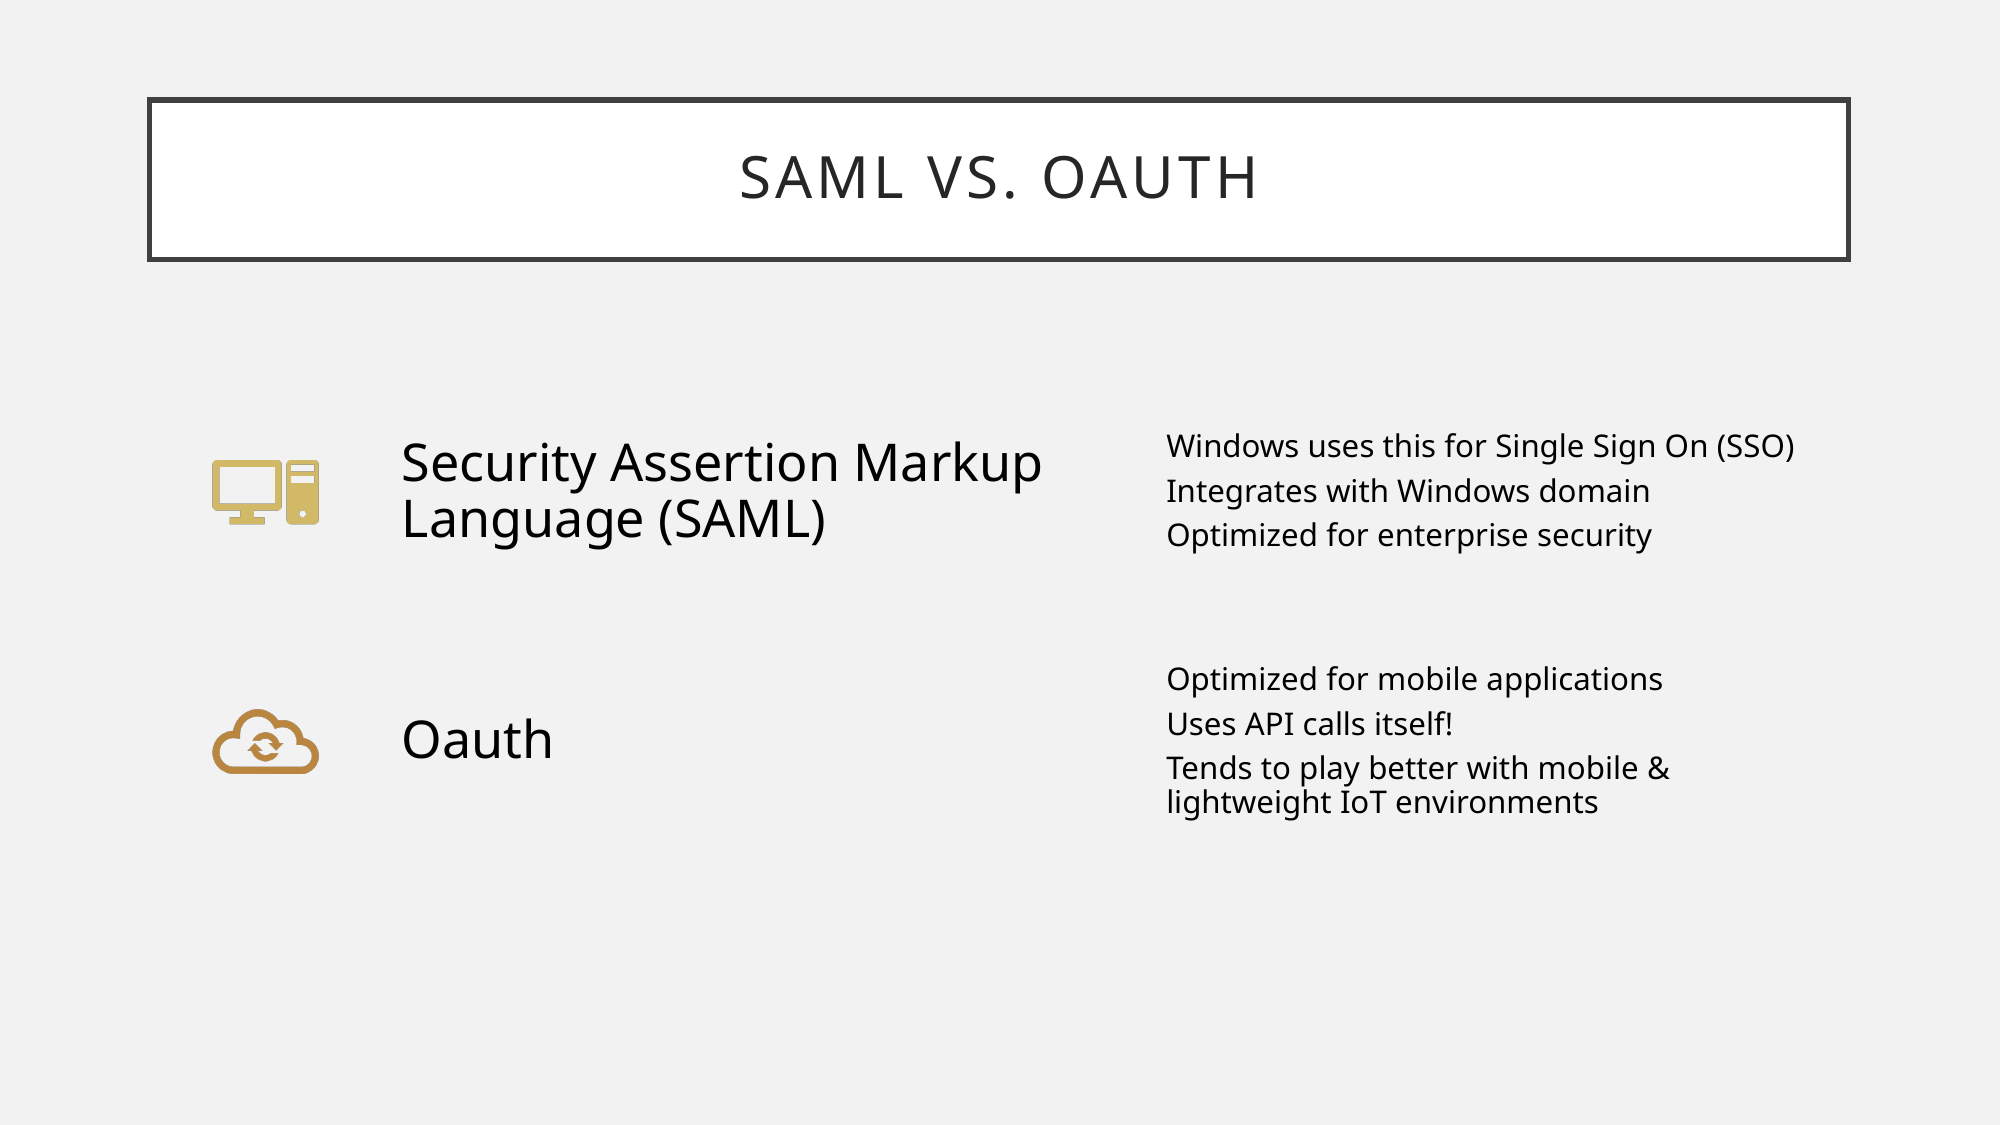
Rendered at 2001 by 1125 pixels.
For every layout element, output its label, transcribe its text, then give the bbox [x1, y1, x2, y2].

title SAML vs. Oauth [147, 97, 1851, 262]
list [149, 284, 1849, 950]
